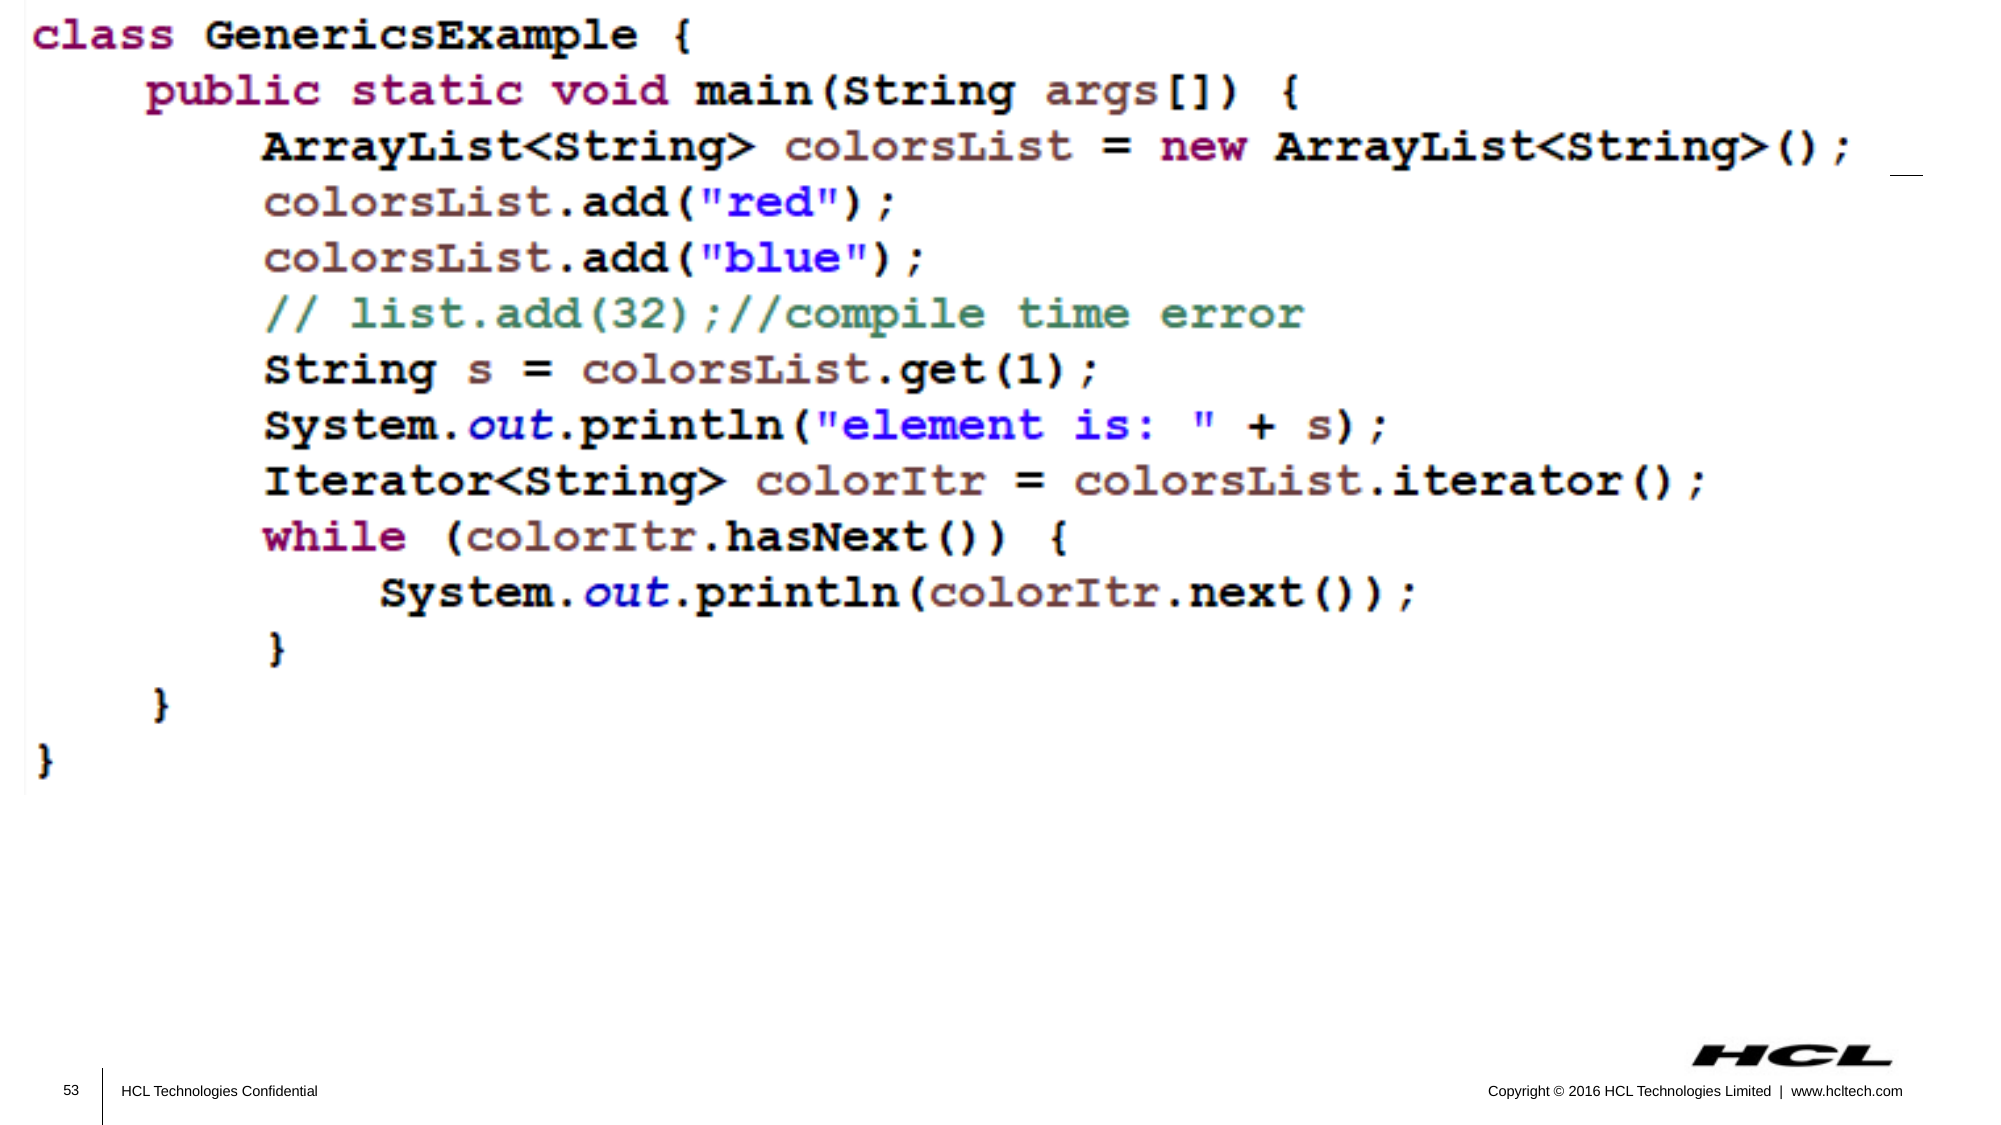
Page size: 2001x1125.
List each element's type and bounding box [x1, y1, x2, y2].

picture [1660, 1024, 1924, 1080]
picture [24, 0, 1890, 795]
